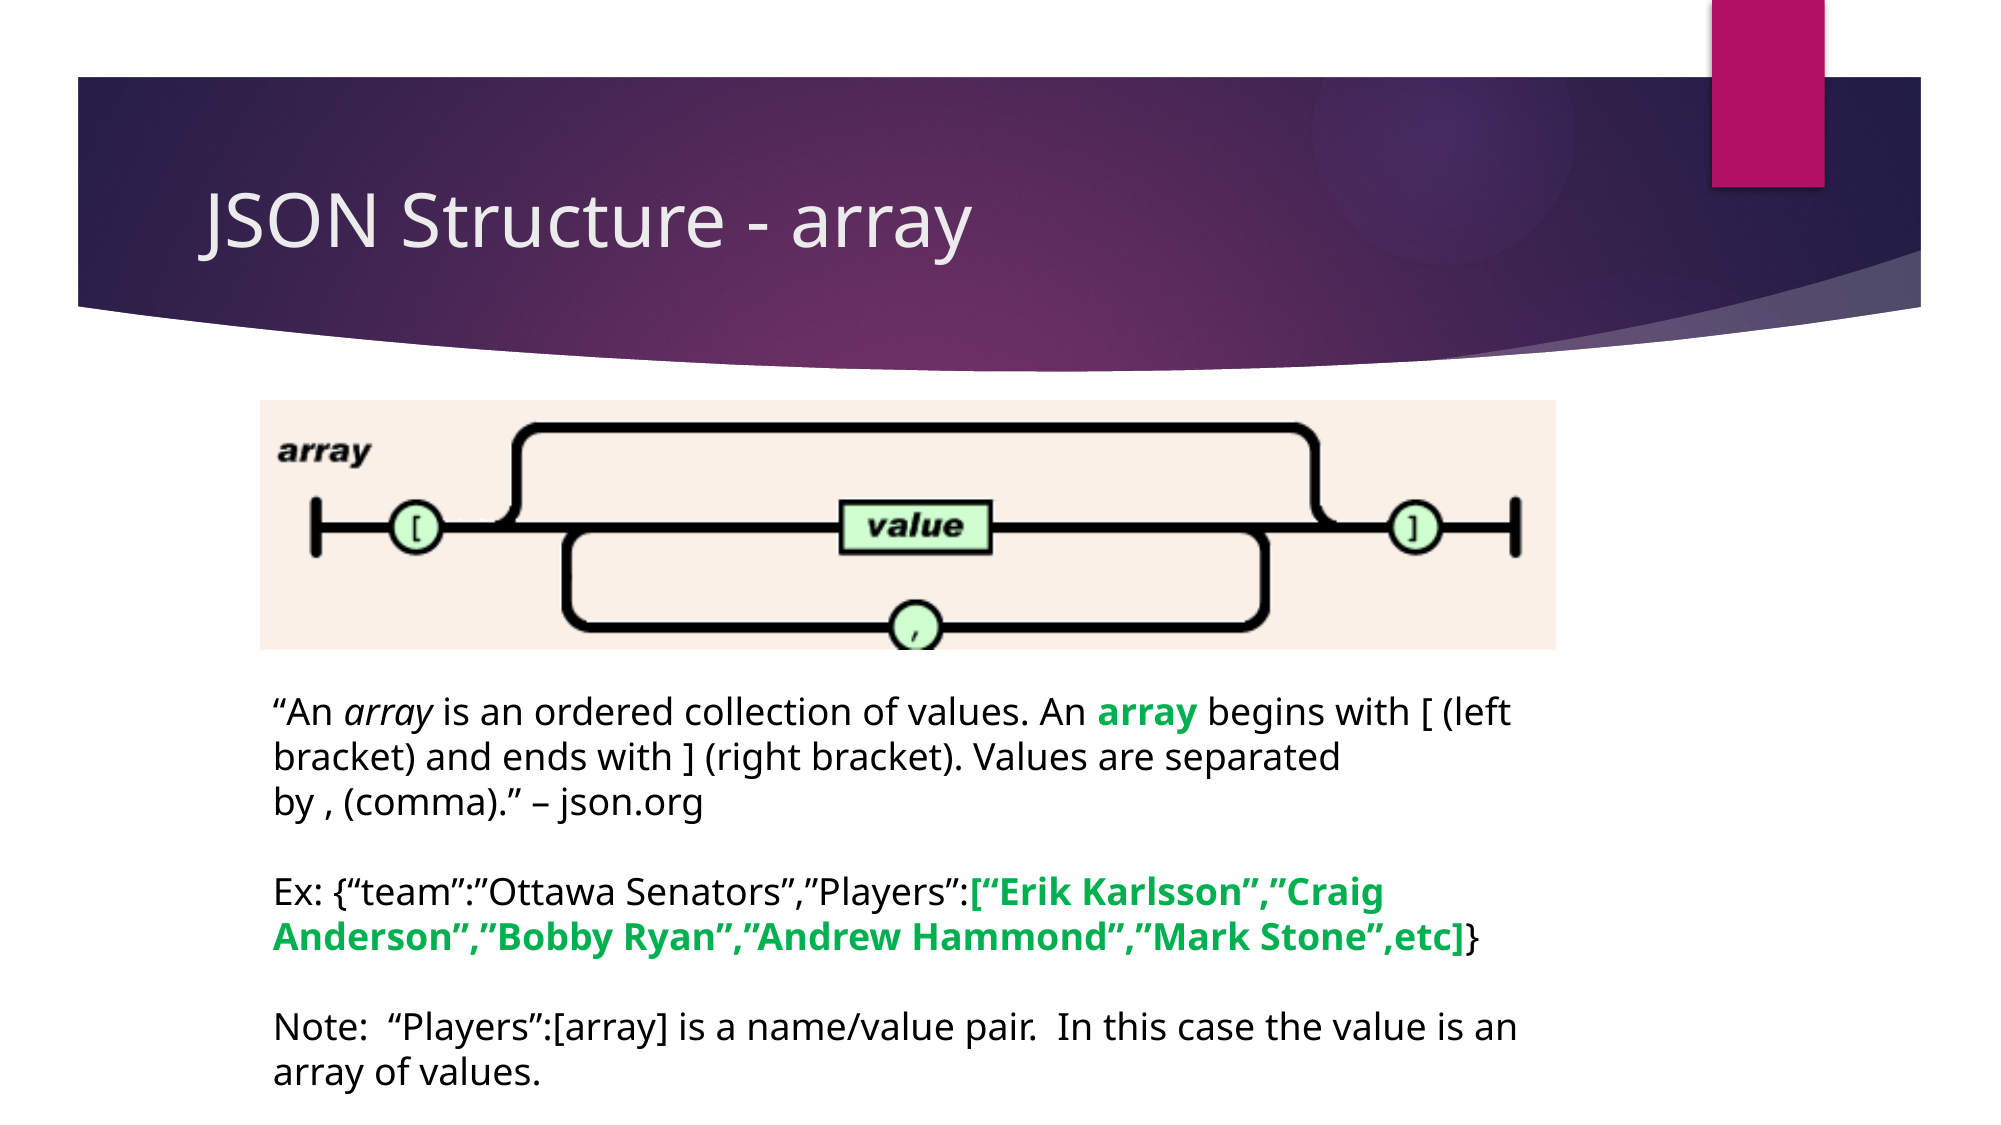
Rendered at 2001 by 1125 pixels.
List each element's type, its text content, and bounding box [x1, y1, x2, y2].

title JSON Structure - array [189, 159, 1627, 276]
text_box “An array is an ordered collection of values. An array begins with [ (left bracket) and ends with ] (right bracket). Values are separated by , (comma).” – json.org Ex: {“team”:”Ottawa Senators”,”Players”:[“Erik Karlsson”,”Craig Anderson”,”Bobby Ryan”,”Andrew Hammond”,”Mark Stone”,etc]} Note: “Players”:[array] is a name/value pair. In this case the value is an array of values. [258, 680, 1557, 1101]
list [259, 399, 1557, 651]
